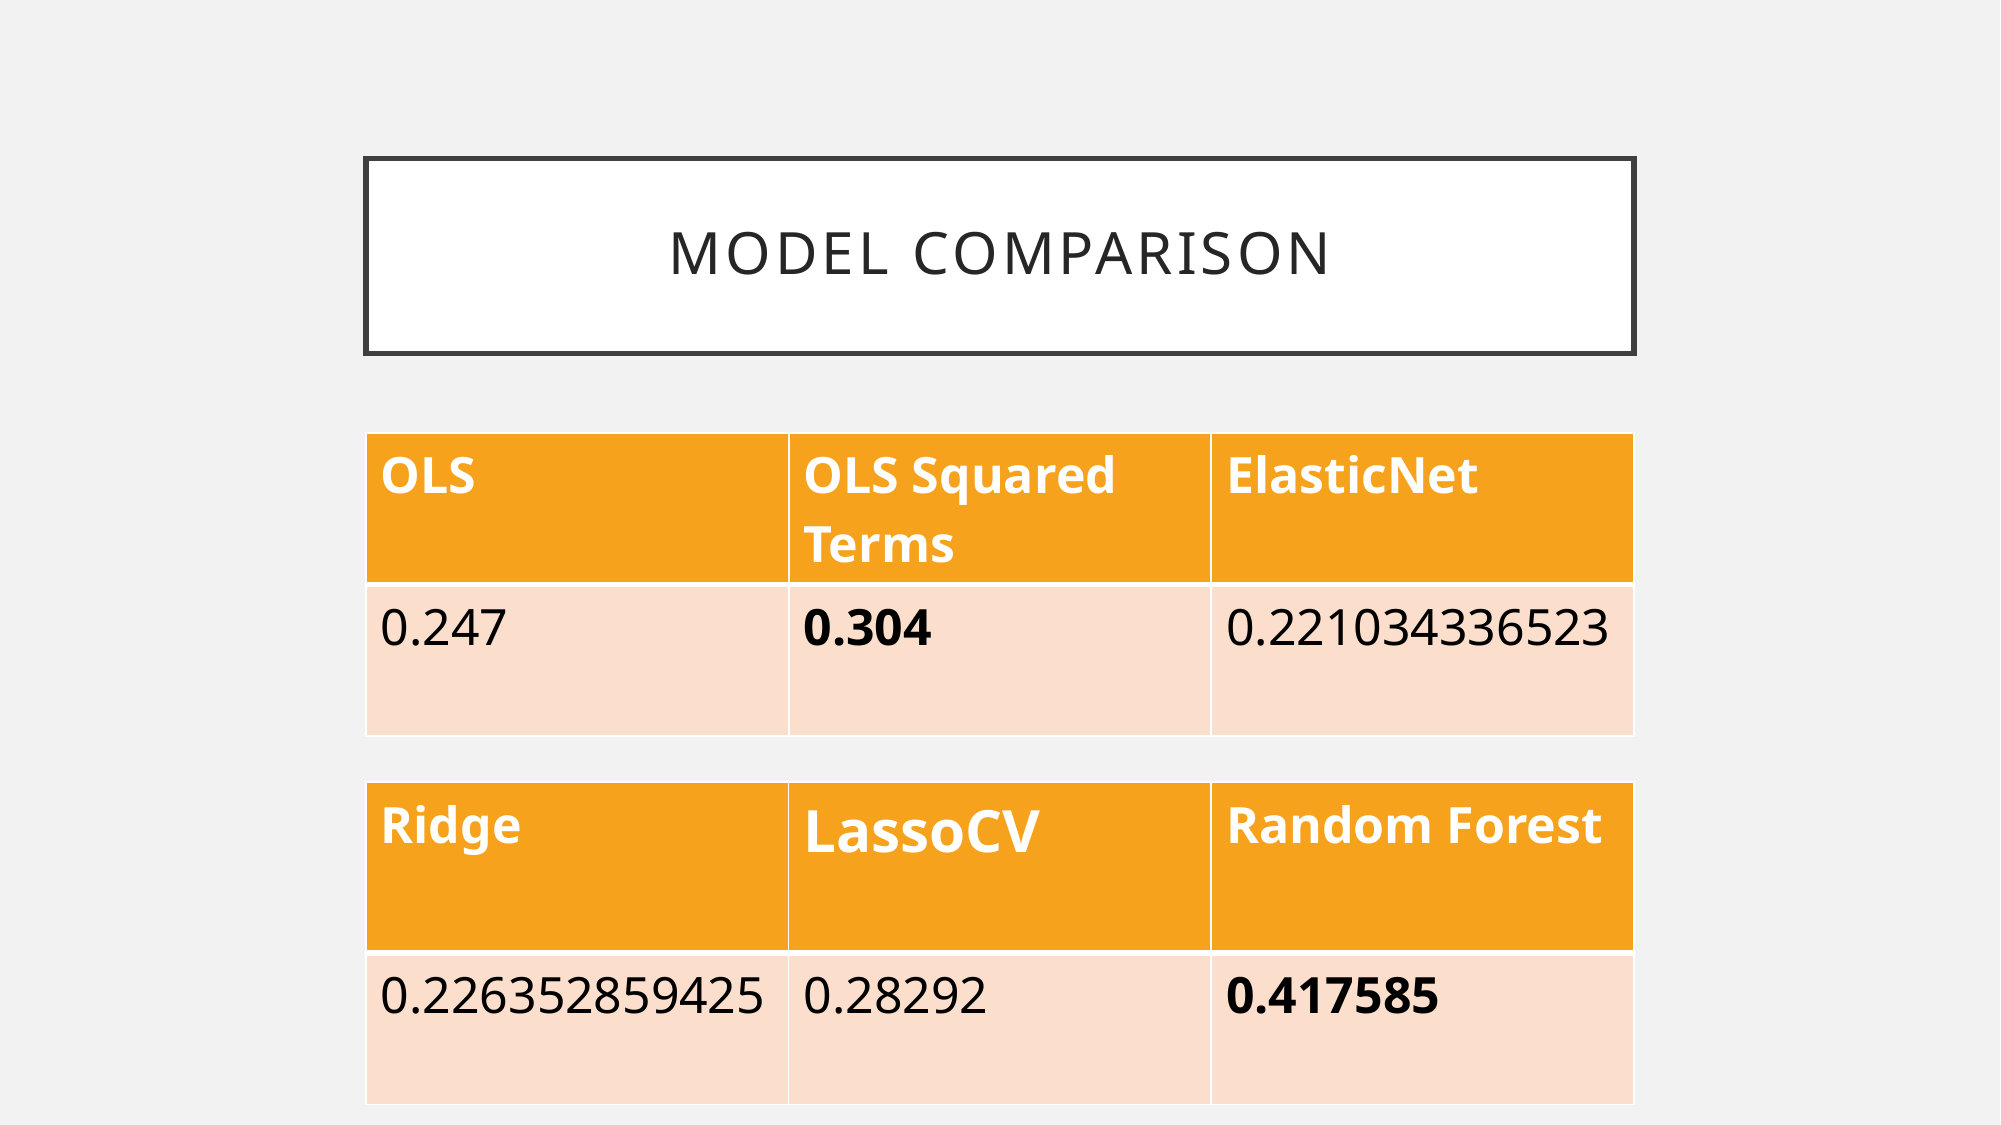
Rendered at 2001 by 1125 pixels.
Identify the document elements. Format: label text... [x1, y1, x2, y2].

table_header ElasticNet [1212, 434, 1633, 582]
table_header Ridge [367, 783, 788, 950]
table_cell 0.221034336523 [1212, 587, 1633, 735]
table_header Random Forest [1212, 783, 1633, 950]
table_cell 0.28292 [789, 956, 1210, 1104]
table_header OLS Squared Terms [790, 434, 1210, 582]
table_cell 0.247 [367, 587, 788, 735]
table_header OLS [367, 434, 788, 582]
table_header LassoCV [789, 783, 1210, 950]
table_cell 0.226352859425 [367, 956, 788, 1104]
table_cell 0.417585 [1212, 956, 1633, 1104]
title Model Comparison [363, 156, 1637, 356]
table_cell 0.304 [790, 587, 1210, 735]
